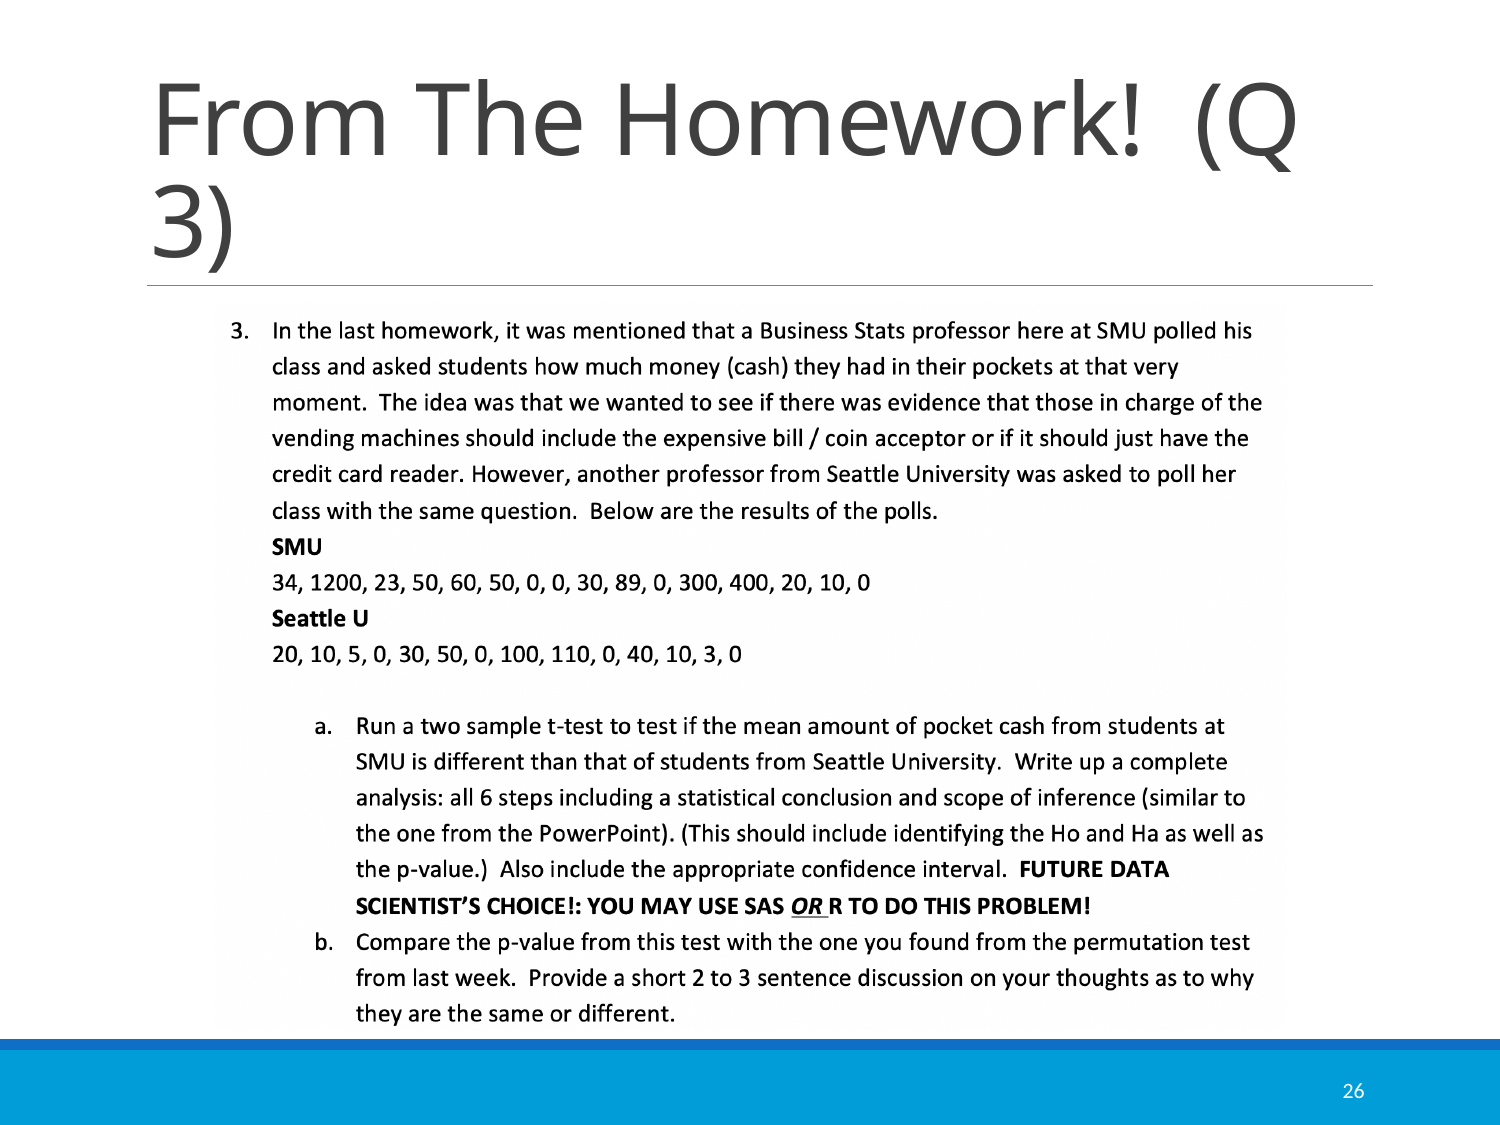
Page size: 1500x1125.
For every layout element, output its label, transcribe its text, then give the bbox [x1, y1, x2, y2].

title From The Homework! (Q 3) [135, 47, 1373, 285]
picture [214, 301, 1286, 1031]
slide_number 26 [1218, 1059, 1380, 1120]
